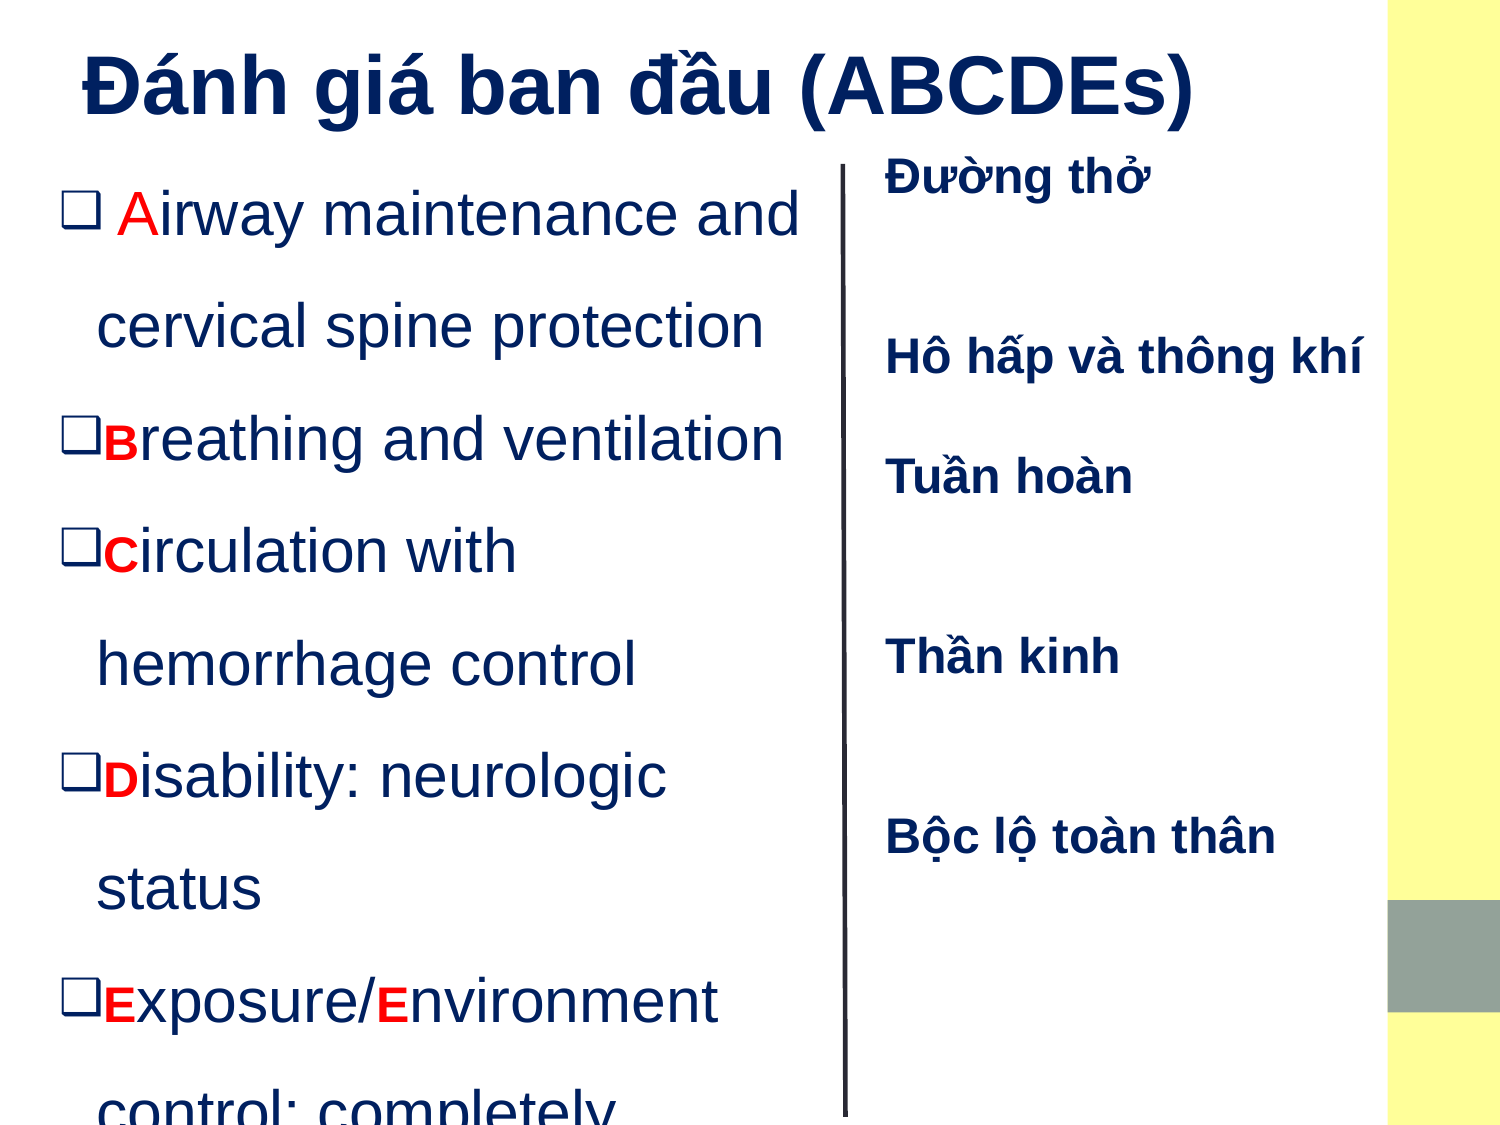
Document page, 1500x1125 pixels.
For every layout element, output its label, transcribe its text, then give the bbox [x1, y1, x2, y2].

title Đánh giá ban đầu (ABCDEs) [75, 16, 1325, 145]
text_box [842, 163, 846, 1117]
list Airway maintenance and cervical spine protection Breathing and ventilation Circulation with hemorrhage control Disability: neurologic status Exposure/Environment control: completely undress the pt, but prevent hypothermia [32, 128, 813, 1115]
text_box Đường thở Hô hấp và thông khí Tuần hoàn Thần kinh Bộc lộ toàn thân [878, 136, 1391, 912]
